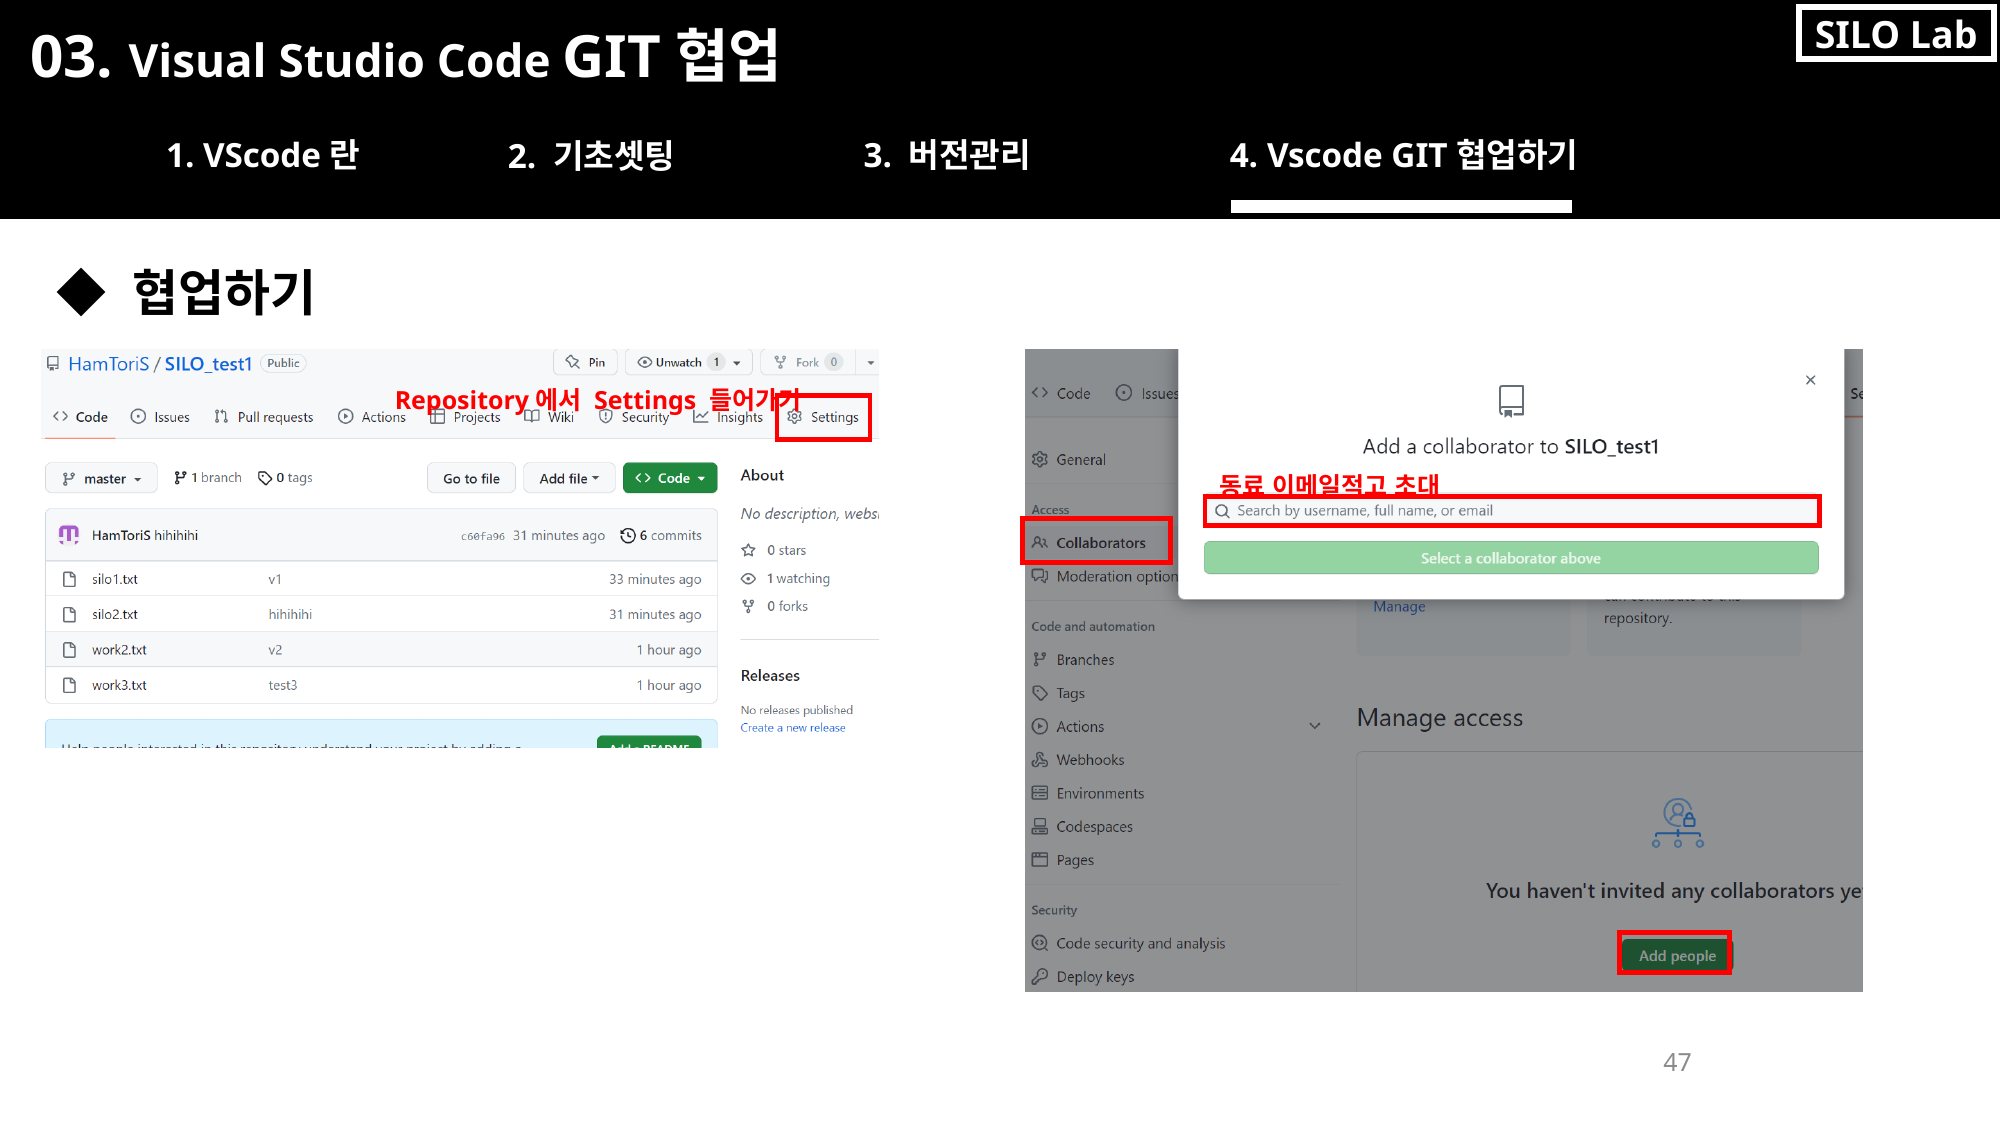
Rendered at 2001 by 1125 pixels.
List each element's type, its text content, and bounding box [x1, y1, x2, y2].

text_box [0, 0, 2000, 219]
text_box ◆ 협업하기 [41, 254, 368, 330]
slide_number 47 [1259, 1032, 1707, 1094]
picture [1025, 349, 1863, 992]
text_box 1. VScode란 [151, 127, 493, 182]
picture [41, 349, 879, 748]
text_box 3. 버전관리 [848, 127, 1152, 182]
text_box 4. Vscode GIT협업하기 [1215, 127, 1632, 182]
text_box [1021, 517, 1025, 563]
text_box 03. Visual Studio Code GIT협업 [15, 11, 894, 97]
text_box 2. 기초셋팅 [493, 127, 796, 183]
text_box SILO Lab [1798, 6, 1995, 60]
